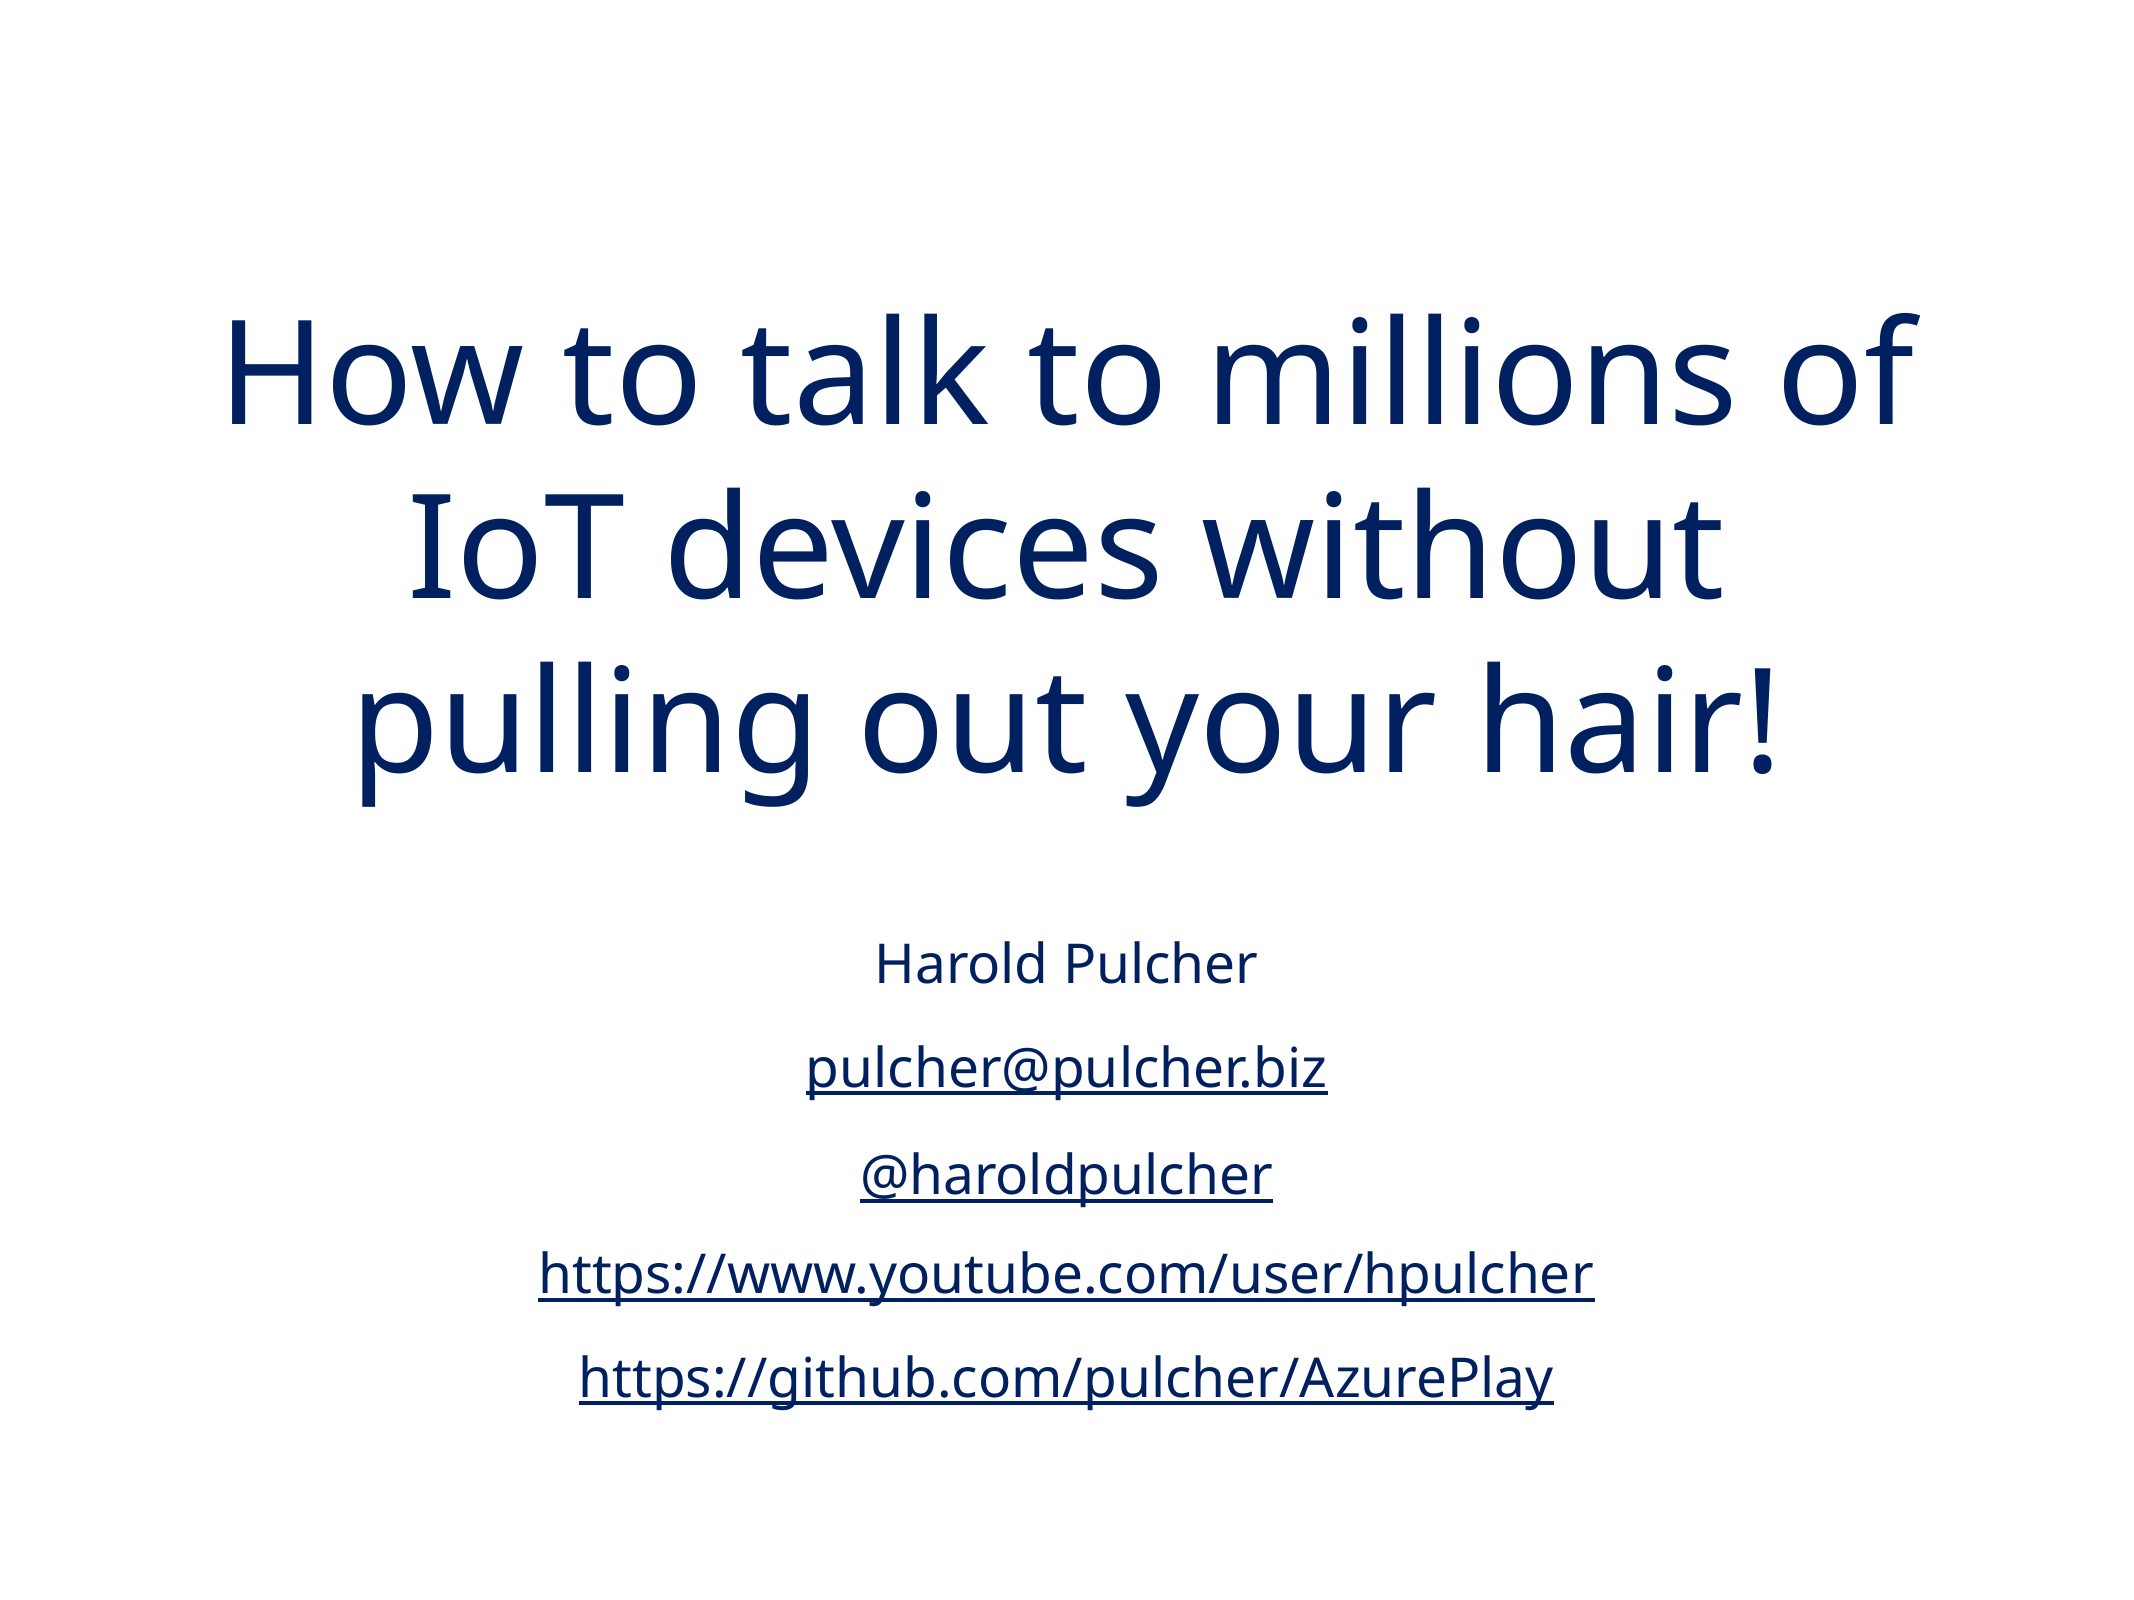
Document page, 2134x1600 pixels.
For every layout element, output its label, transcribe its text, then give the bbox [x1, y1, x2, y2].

subtitle Harold Pulcher pulcher@pulcher.biz @haroldpulcher https://www.youtube.com/user/hpulcher https://github.com/pulcher/AzurePlay [105, 886, 2028, 1430]
title How to talk to millions of IoT devices without pulling out your hair! [207, 268, 1926, 811]
